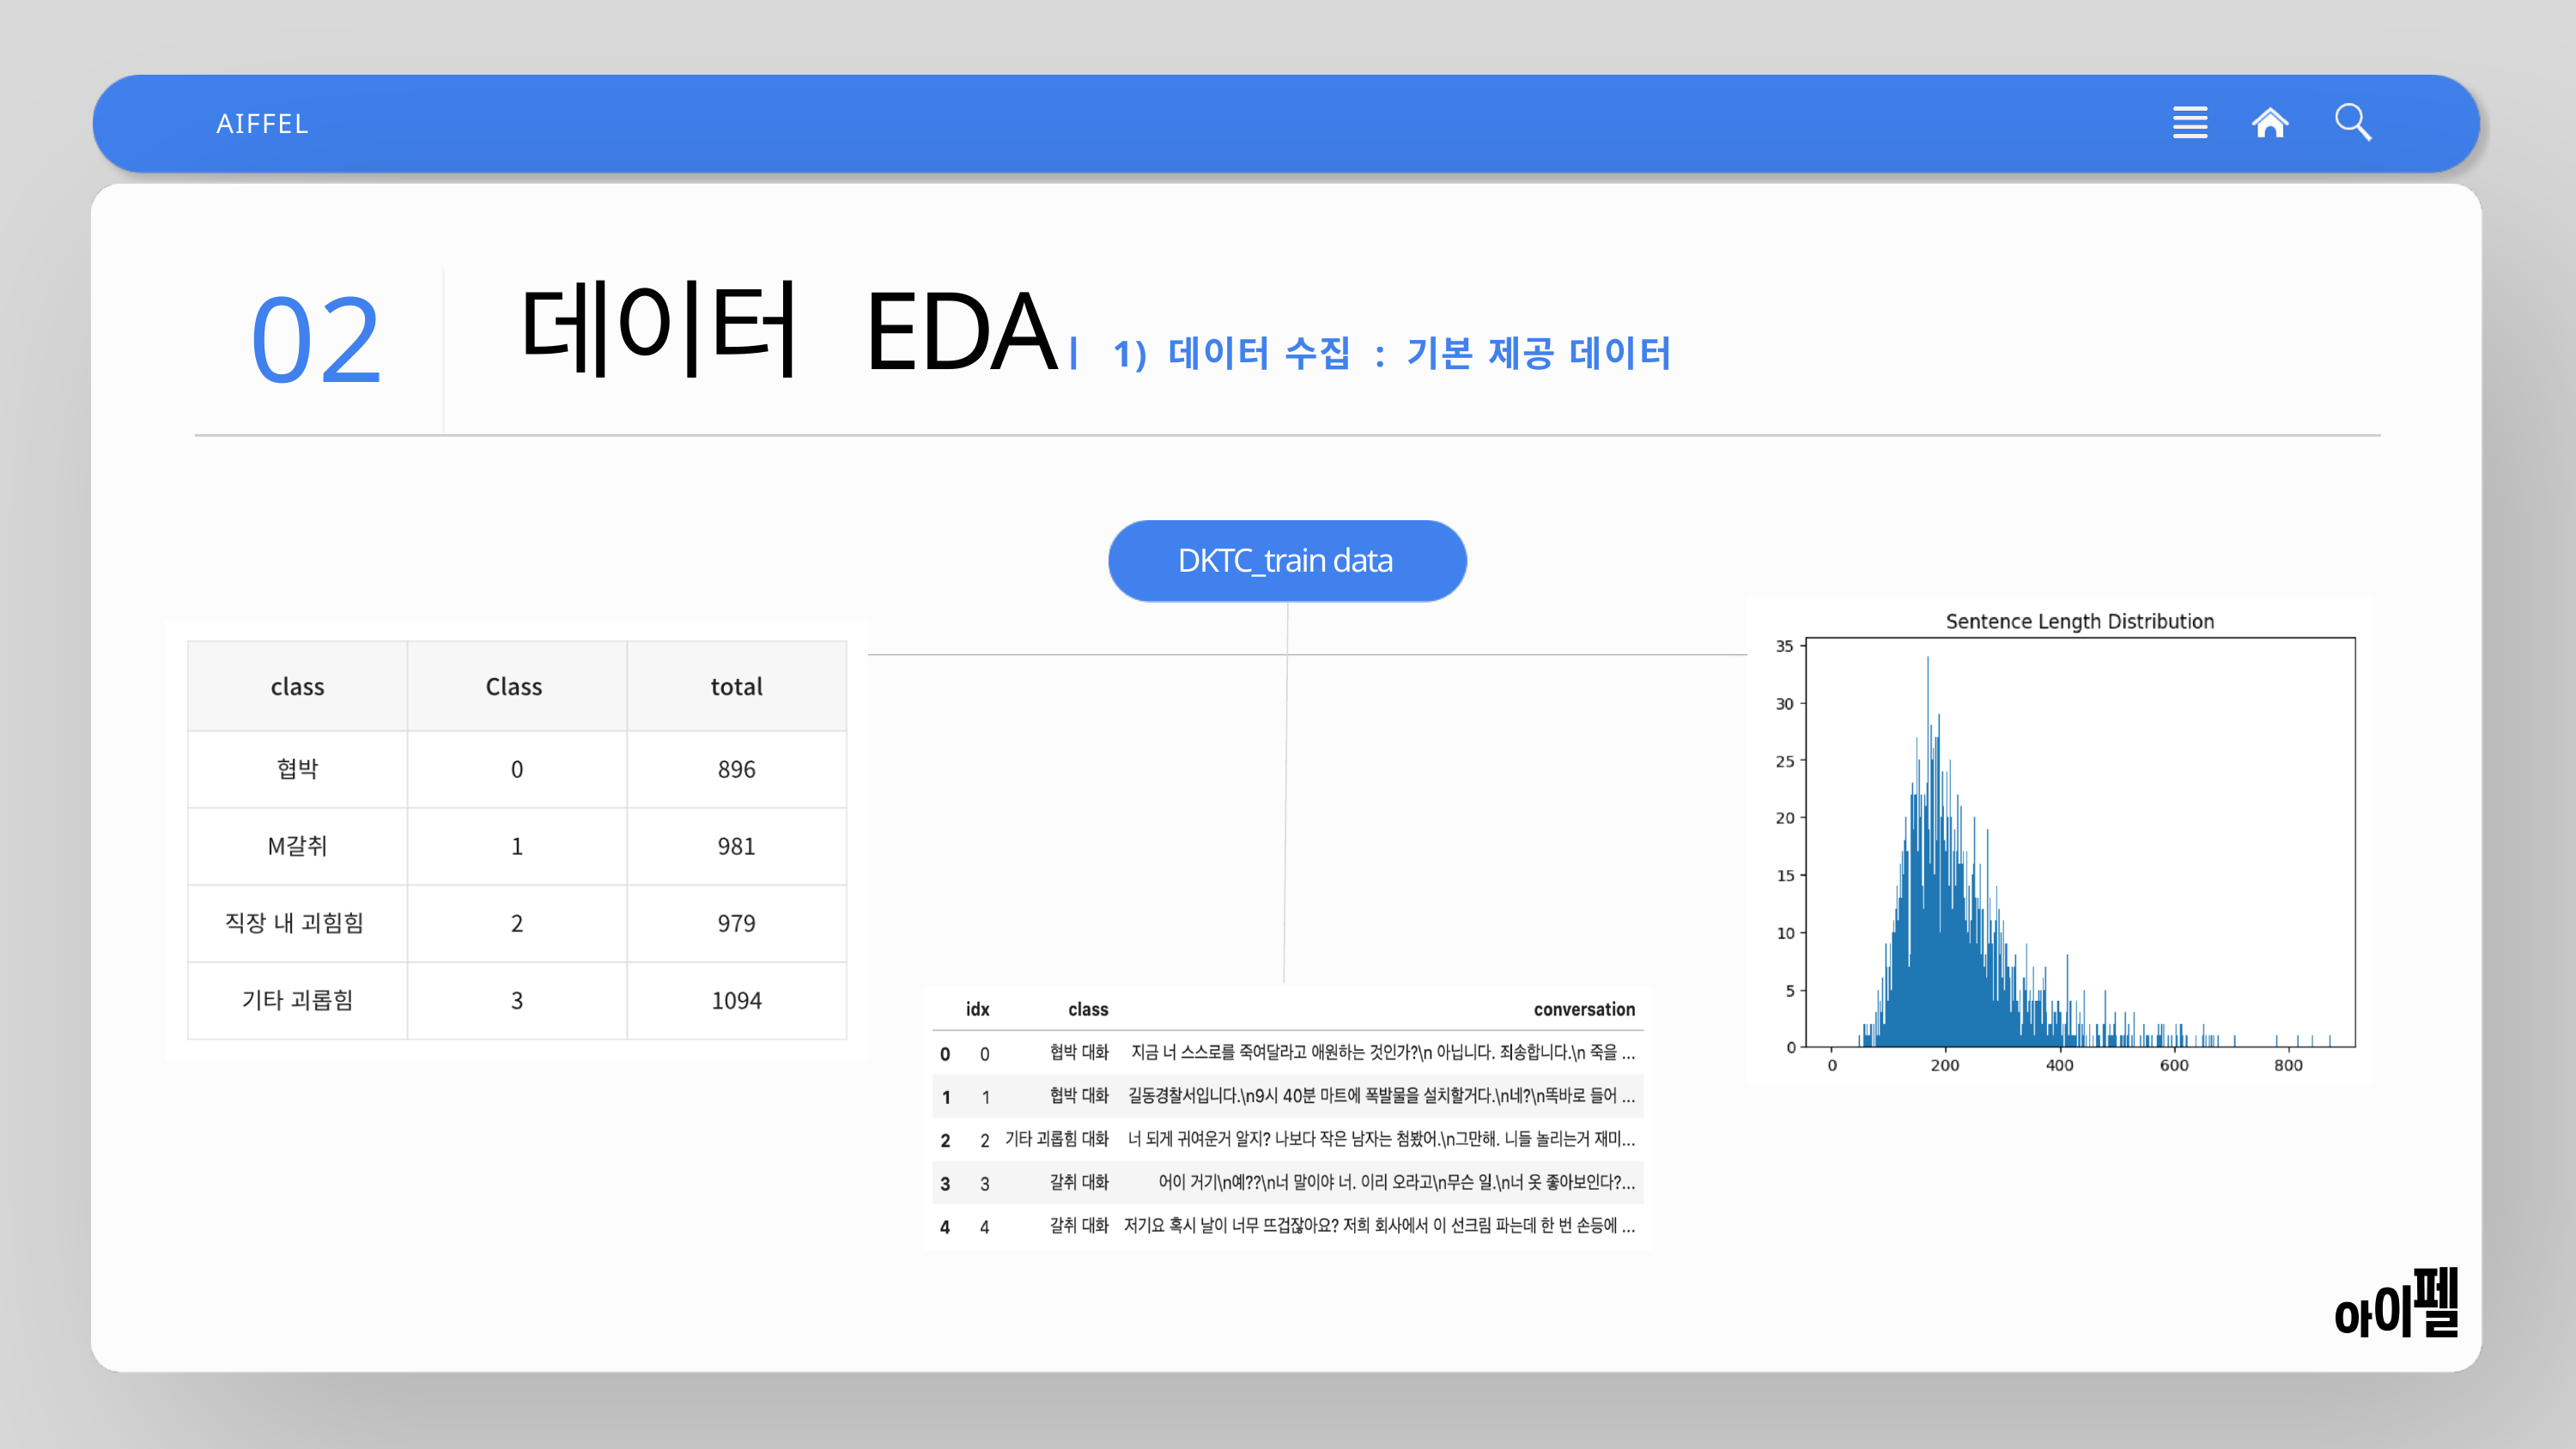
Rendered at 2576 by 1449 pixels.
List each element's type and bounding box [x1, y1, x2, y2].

picture [90, 184, 2483, 1374]
text_box [1283, 602, 1289, 984]
picture [92, 75, 2482, 174]
text_box [1109, 519, 1467, 603]
